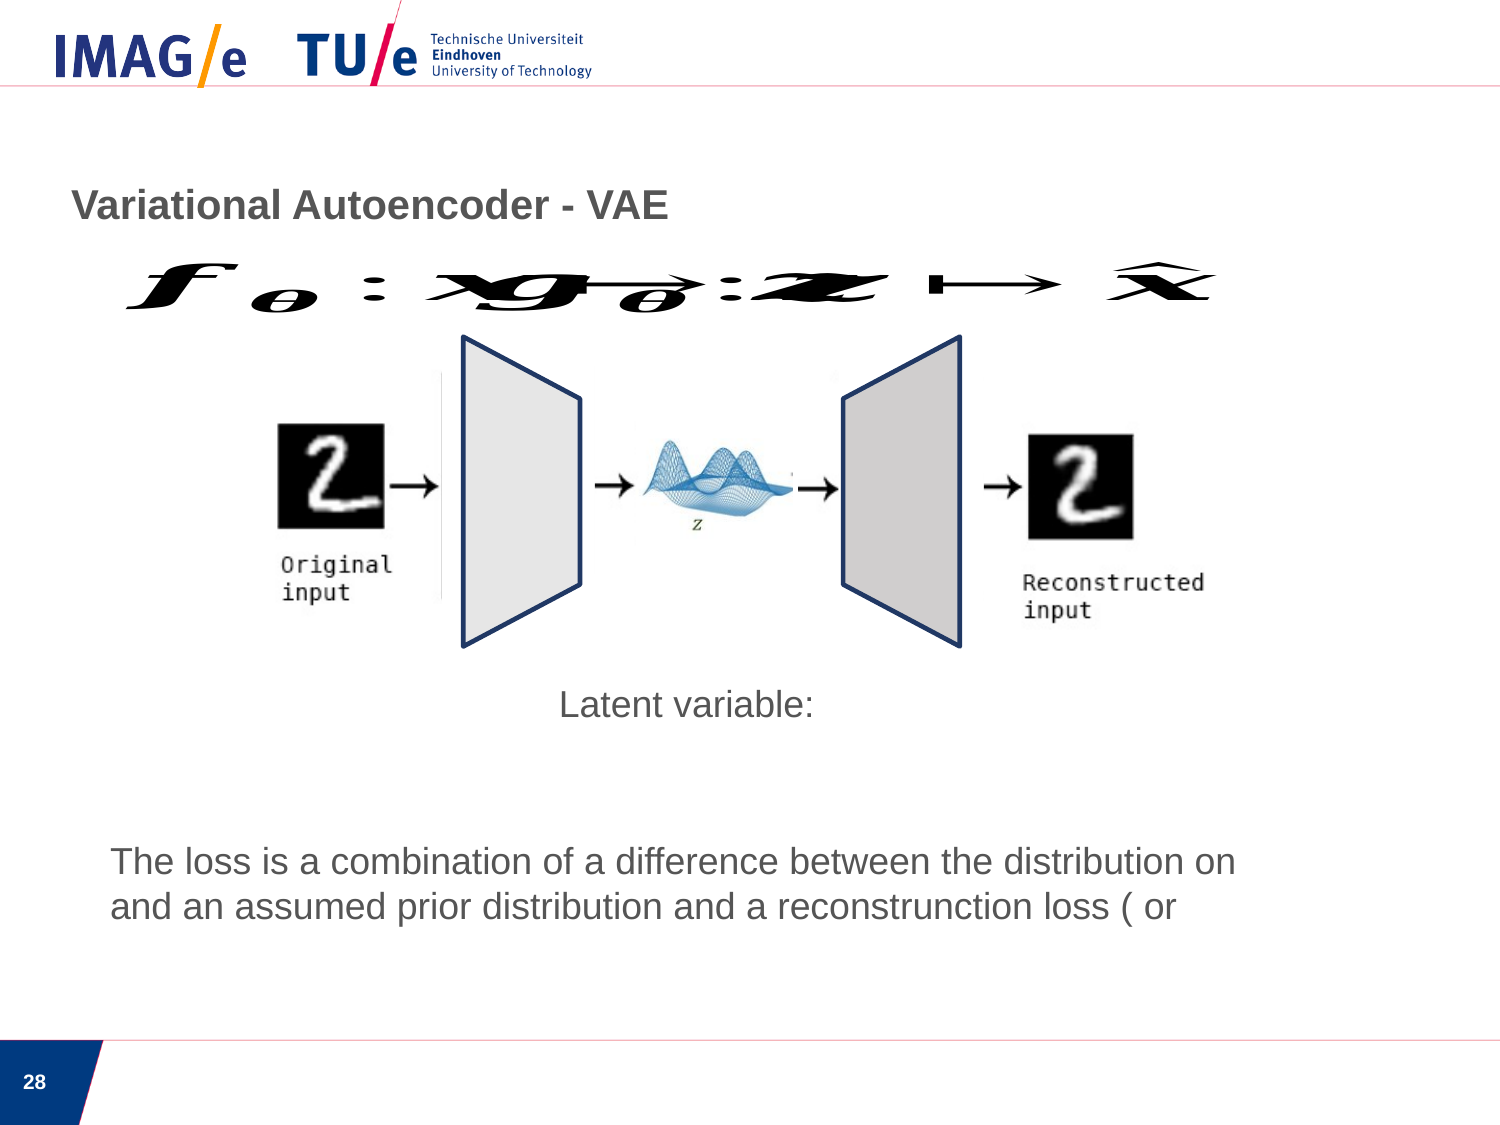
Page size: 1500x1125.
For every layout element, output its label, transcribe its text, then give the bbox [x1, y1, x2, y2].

text_box [841, 334, 962, 649]
slide_number 28 [8, 1061, 95, 1108]
text_box [461, 334, 583, 649]
picture [0, 0, 1500, 1125]
text_box Variational Autoencoder - VAE [56, 170, 1410, 270]
